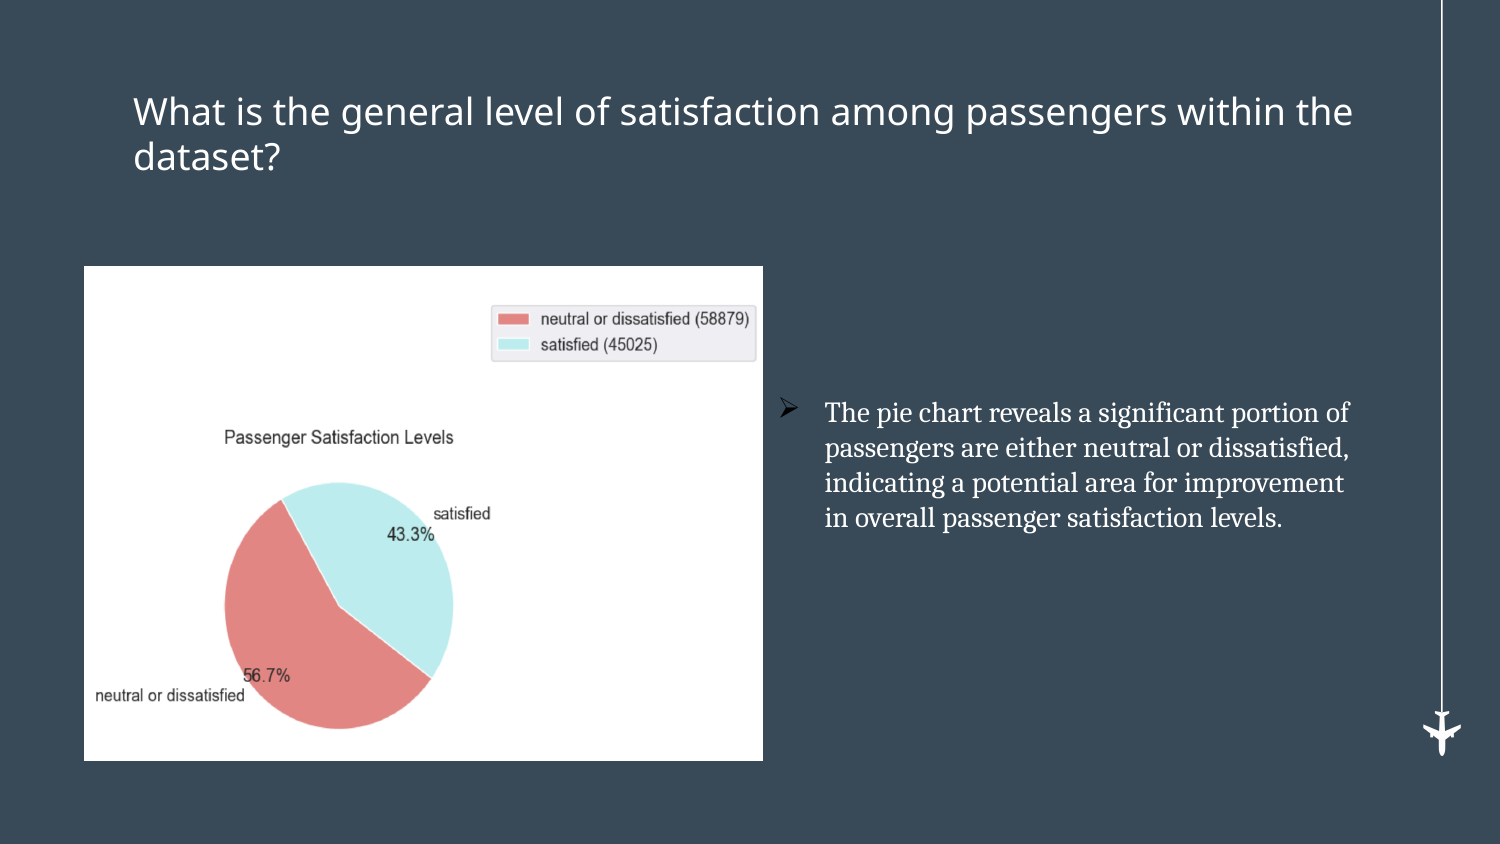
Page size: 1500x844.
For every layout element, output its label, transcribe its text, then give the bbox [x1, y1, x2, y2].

picture [1420, 711, 1464, 756]
title What is the general level of satisfaction among passengers within the dataset? [118, 72, 1382, 167]
picture [83, 266, 764, 761]
text_box The pie chart reveals a significant portion of passengers are either neutral or dissatisfied, indicating a potential area for improvement in overall passenger satisfaction levels. [768, 386, 1382, 541]
